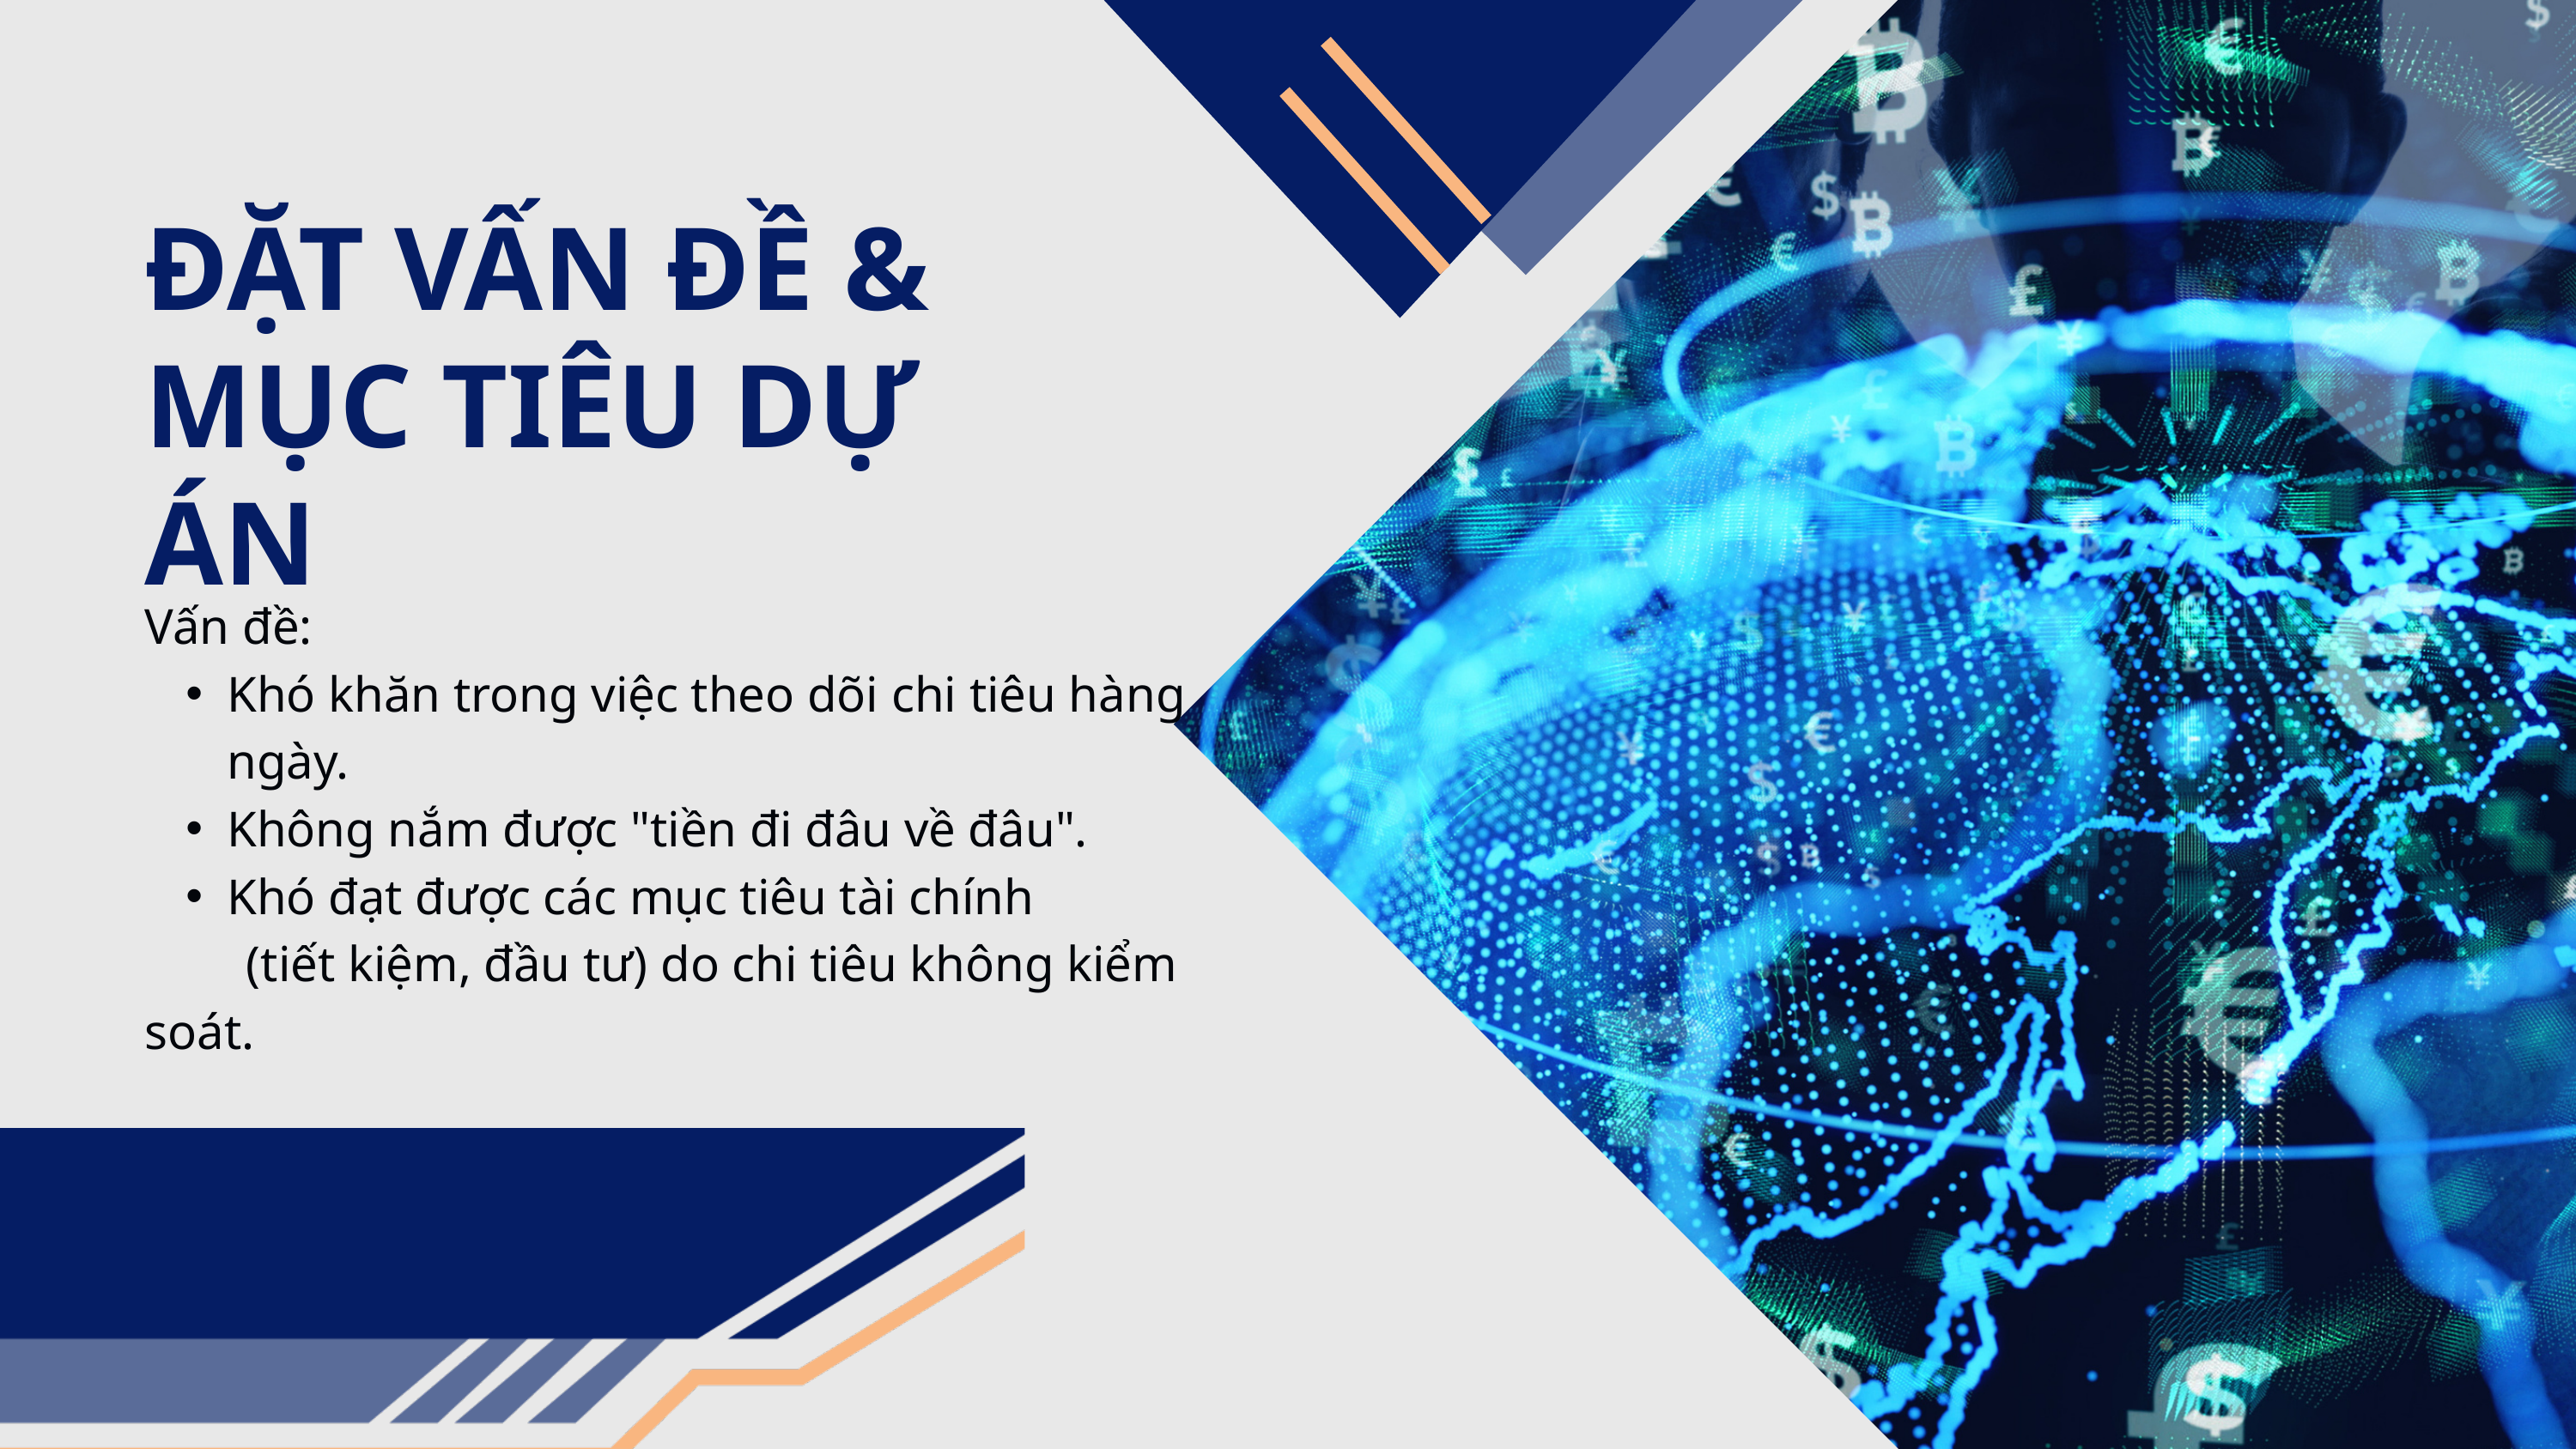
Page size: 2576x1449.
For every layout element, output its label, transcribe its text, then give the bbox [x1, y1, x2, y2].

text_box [1932, 0, 2055, 276]
text_box ĐẶT VẤN ĐỀ & MỤC TIÊU DỰ ÁN [144, 196, 1026, 586]
text_box [0, 1128, 1025, 1449]
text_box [1173, 0, 2576, 1449]
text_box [872, 0, 1929, 318]
text_box Vấn đề: Khó khăn trong việc theo dõi chi tiêu hàng ngày. Không nắm được "tiền đi đâu về đâu". Khó đạt được các mục tiêu tài chính (tiết kiệm, đầu tư) do chi tiêu không kiểm soát. [144, 586, 1167, 1127]
